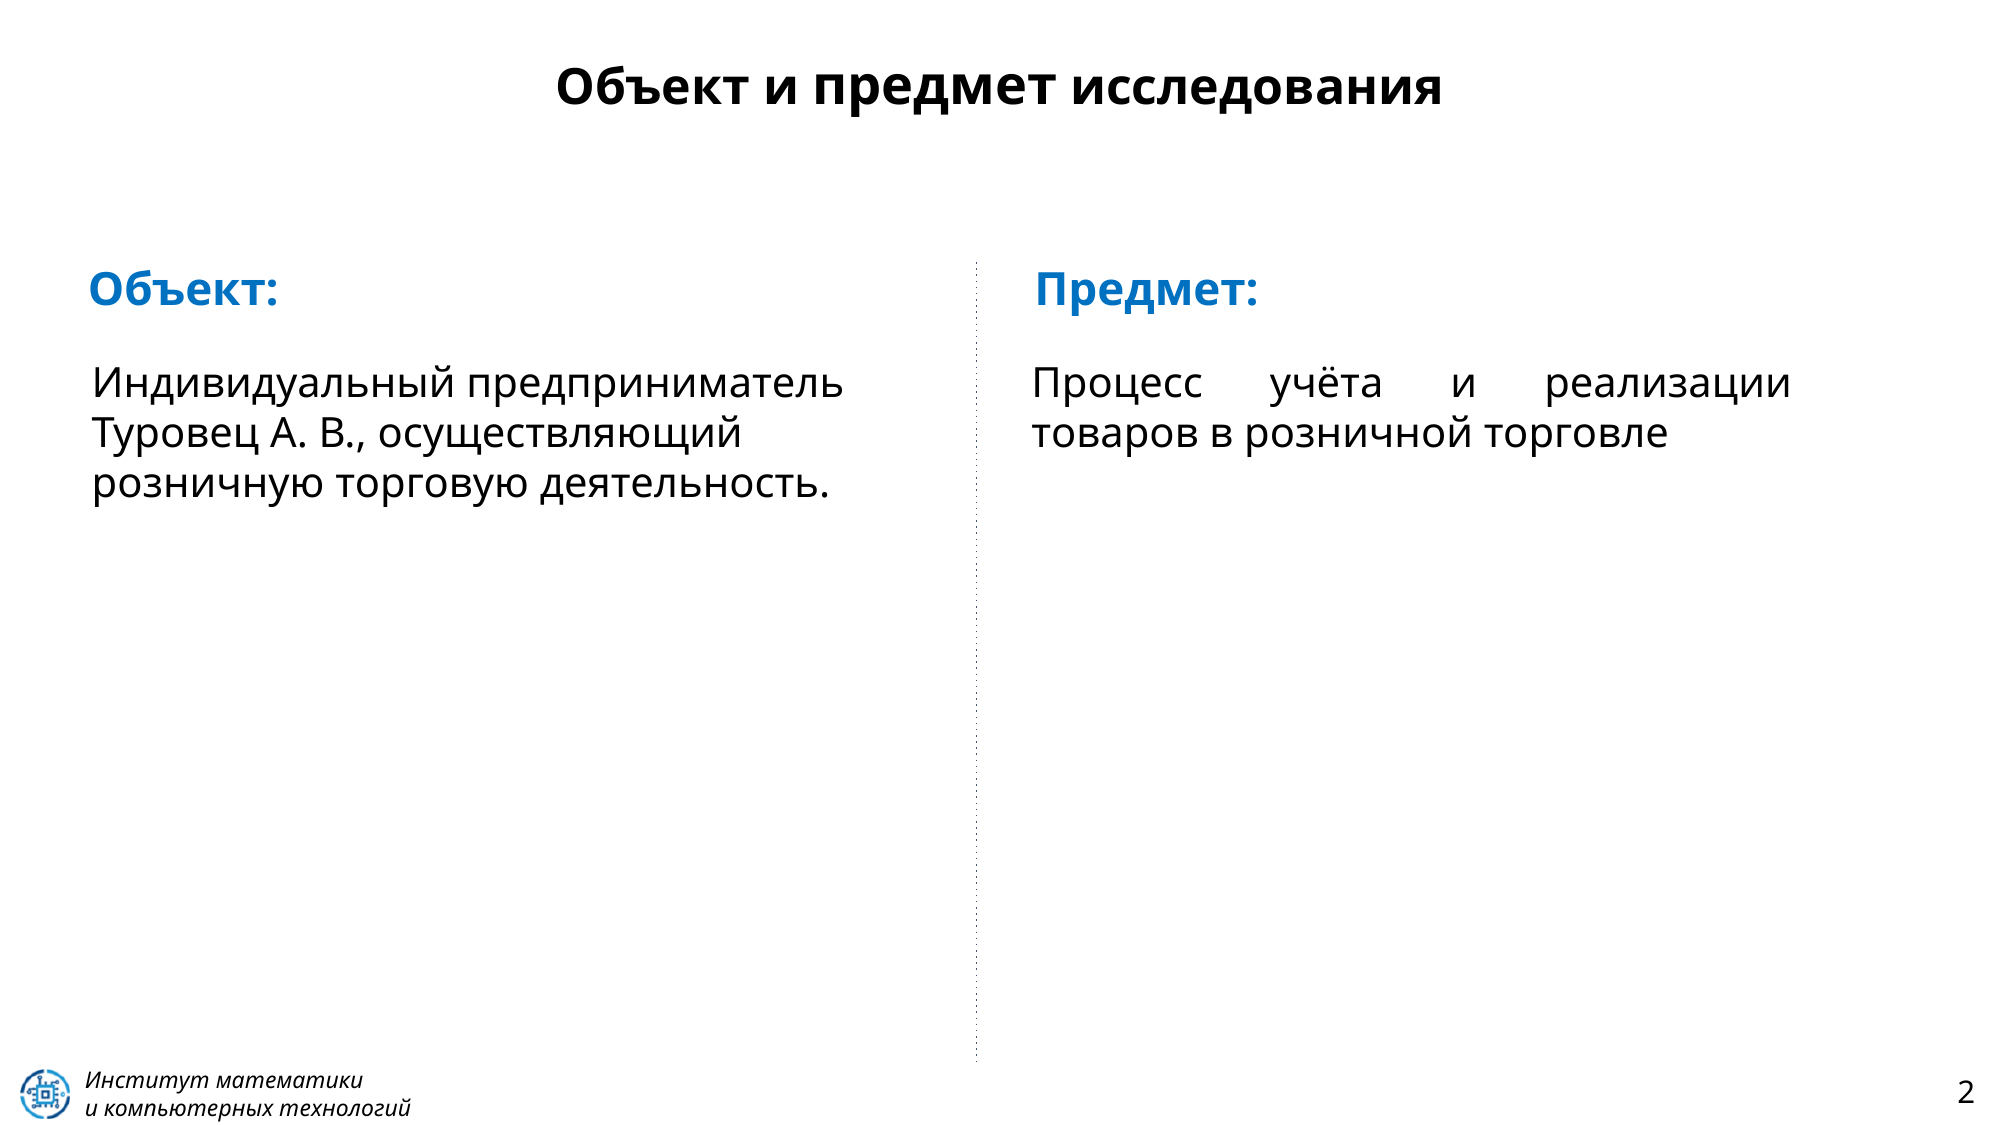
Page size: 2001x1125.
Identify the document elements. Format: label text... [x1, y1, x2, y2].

text_box Институт математики и компьютерных технологий [69, 1058, 1071, 1125]
text_box Индивидуальный предприниматель Туровец А. В., осуществляющий розничную торговую деятельность. [76, 340, 950, 521]
text_box Предмет: [1023, 253, 1286, 323]
text_box Объект и предмет исследования [0, 35, 2000, 130]
text_box Объект: [76, 253, 303, 323]
picture [20, 1069, 70, 1119]
text_box 2 [1936, 1063, 1988, 1125]
text_box Процесс учёта и реализации товаров в розничной торговле [1016, 340, 1807, 471]
